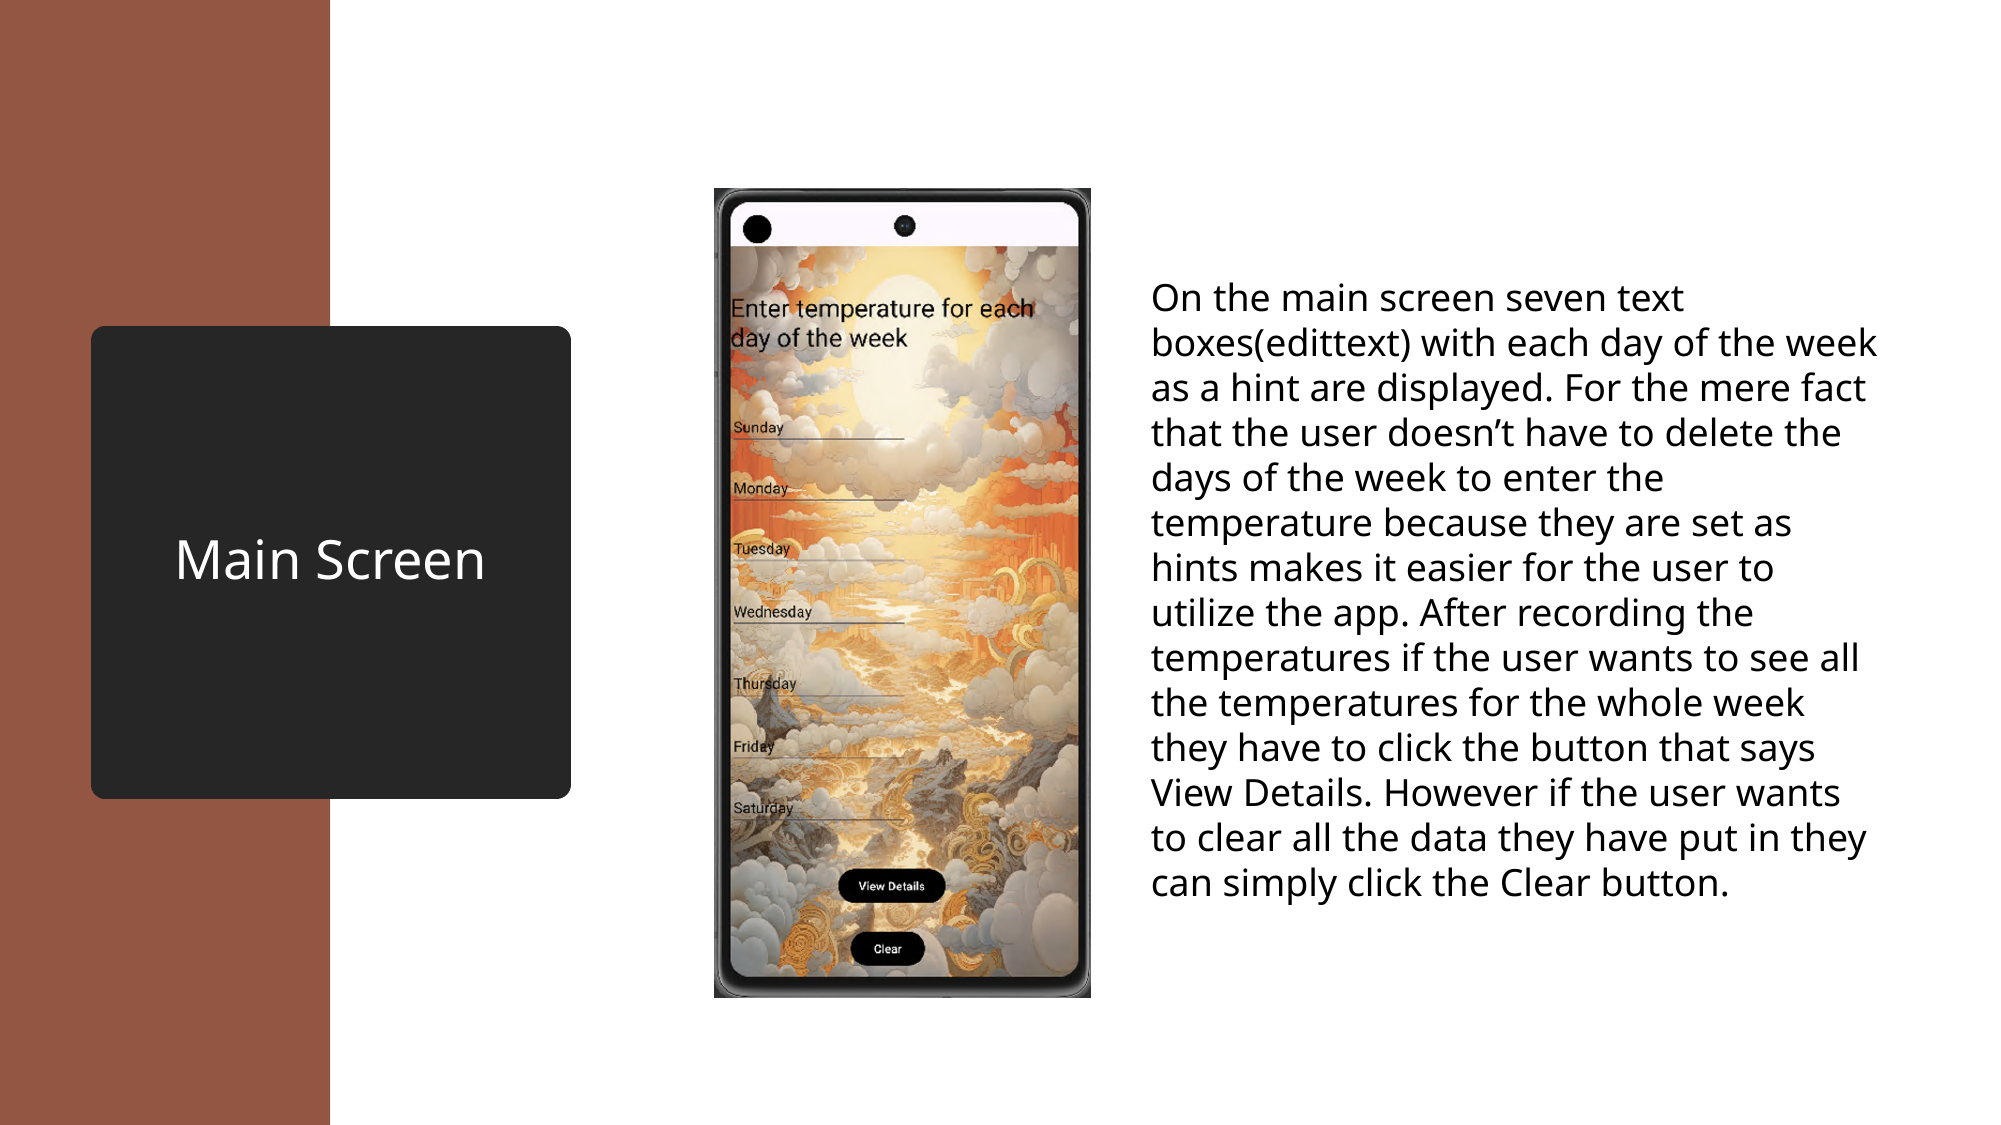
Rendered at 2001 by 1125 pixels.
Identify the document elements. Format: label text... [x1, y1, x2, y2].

text_box On the main screen seven text boxes(edittext) with each day of the week as a hint are displayed. For the mere fact that the user doesn’t have to delete the days of the week to enter the temperature because they are set as hints makes it easier for the user to utilize the app. After recording the temperatures if the user wants to see all the temperatures for the whole week they have to click the button that says View Details. However if the user wants to clear all the data they have put in they can simply click the Clear button. [1136, 266, 1900, 912]
text_box [0, 0, 332, 1125]
title Main Screen [105, 340, 557, 785]
text_box [332, 0, 2000, 1125]
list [713, 187, 1091, 998]
